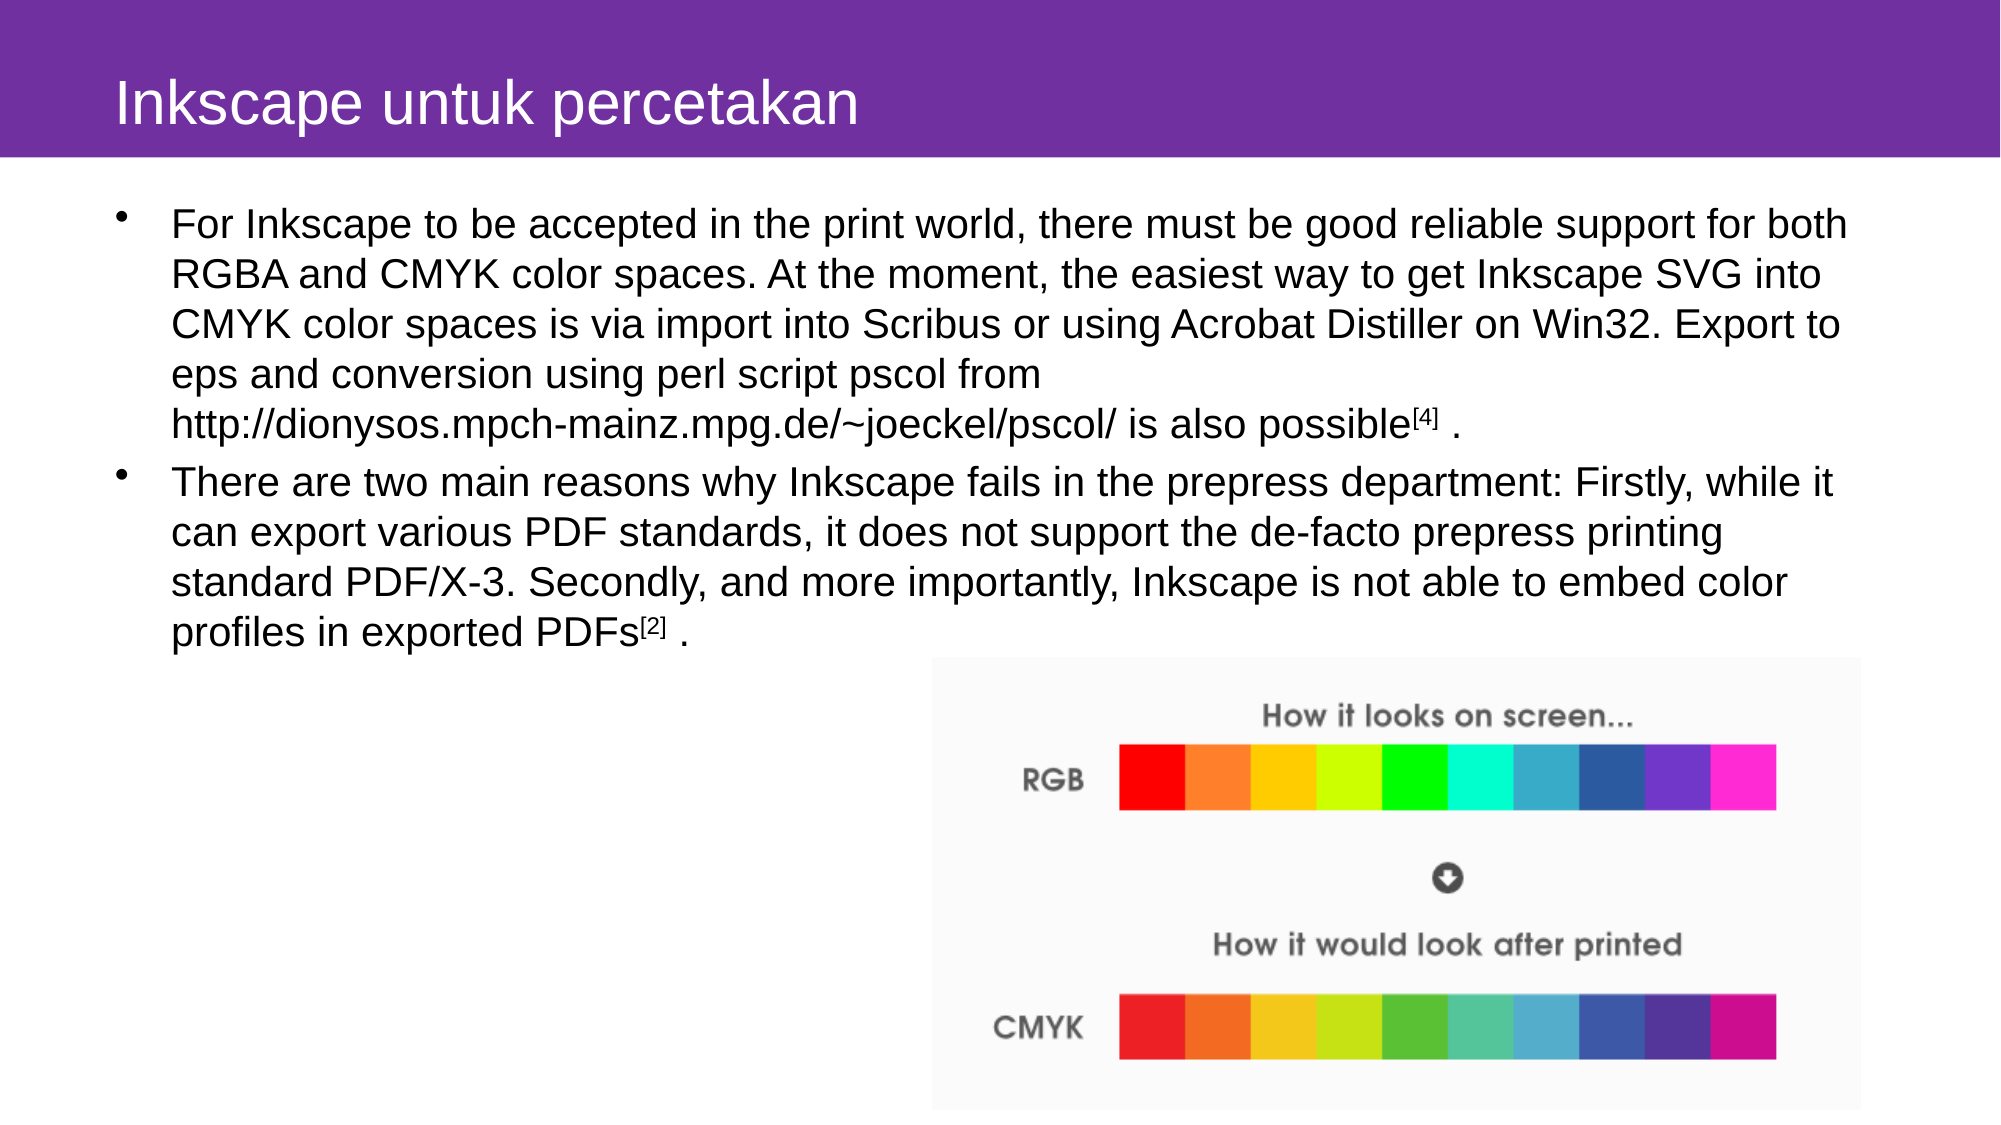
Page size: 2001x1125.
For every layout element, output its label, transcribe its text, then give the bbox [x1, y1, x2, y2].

title Inkscape untuk percetakan [99, 44, 1901, 155]
list For Inkscape to be accepted in the print world, there must be good reliable support for both RGBA and CMYK color spaces. At the moment, the easiest way to get Inkscape SVG into CMYK color spaces is via import into Scribus or using Acrobat Distiller on Win32. Export to eps and conversion using perl script pscol from http://dionysos.mpch-mainz.mpg.de/~joeckel/pscol/ is also possible[4] . There are two main reasons why Inkscape fails in the prepress department: Firstly, while it can export various PDF standards, it does not support the de-facto prepress printing standard PDF/X-3. Secondly, and more importantly, Inkscape is not able to embed color profiles in exported PDFs[2] . [99, 188, 1901, 1006]
picture [932, 657, 1861, 1110]
